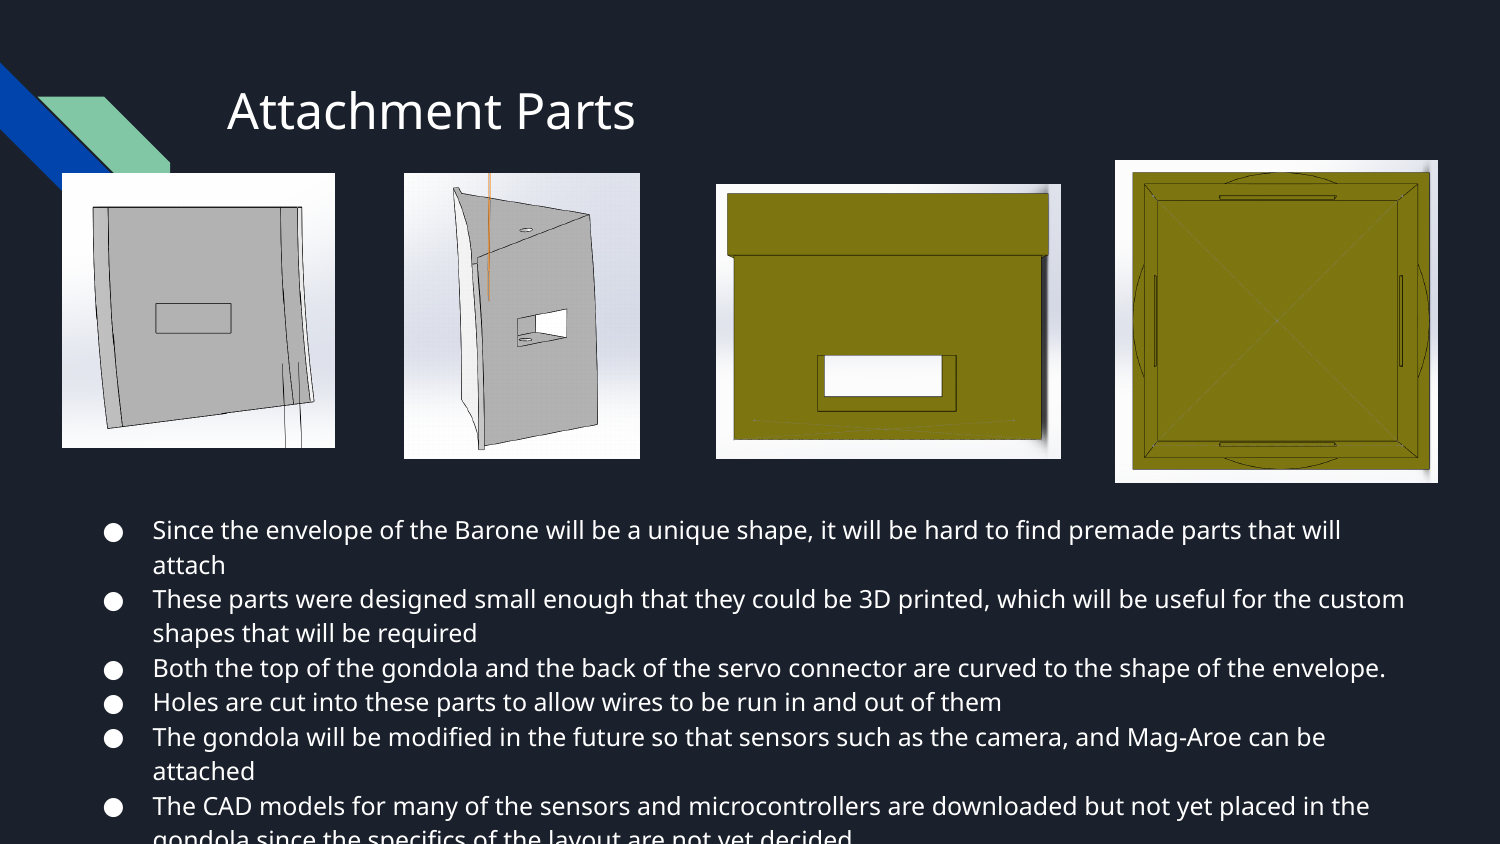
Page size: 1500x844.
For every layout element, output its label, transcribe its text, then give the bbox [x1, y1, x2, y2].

picture [404, 173, 640, 460]
picture [716, 184, 1061, 460]
list Since the envelope of the Barone will be a unique shape, it will be hard to find premade parts that will attach These parts were designed small enough that they could be 3D printed, which will be useful for the custom shapes that will be required Both the top of the gondola and the back of the servo connector are curved to the shape of the envelope. Holes are cut into these parts to allow wires to be run in and out of them The gondola will be modified in the future so that sensors such as the camera, and Mag-Aroe can be attached The CAD models for many of the sensors and microcontrollers are downloaded but not yet placed in the gondola since the specifics of the layout are not yet decided [62, 495, 1438, 793]
picture [1114, 160, 1438, 483]
title Attachment Parts [212, 64, 1368, 215]
picture [62, 173, 336, 448]
